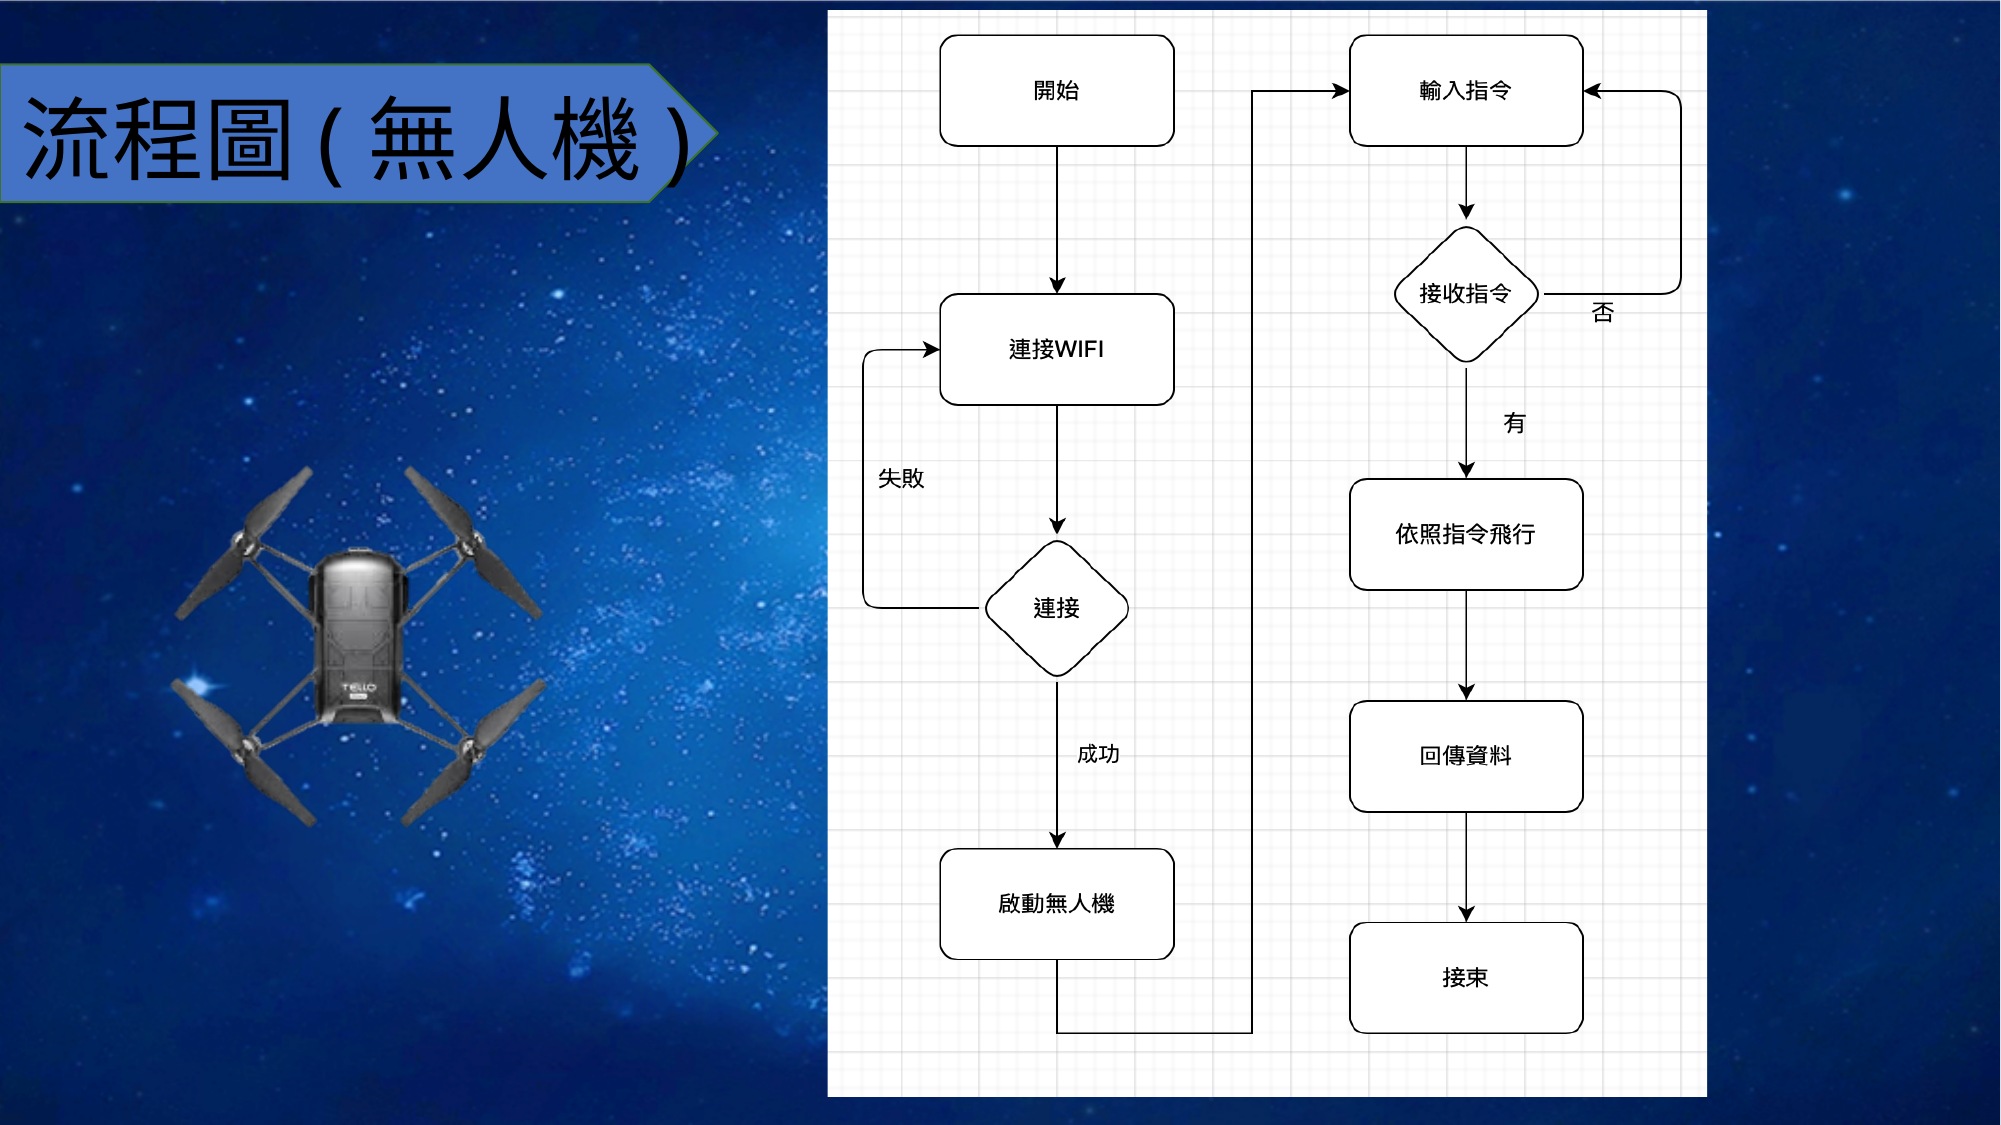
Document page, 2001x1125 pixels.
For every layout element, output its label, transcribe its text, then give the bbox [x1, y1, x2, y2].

title 流程圖(無人機) [5, 8, 713, 280]
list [827, 10, 1708, 1097]
text_box [713, 128, 718, 138]
picture [0, 0, 2001, 1125]
text_box [0, 64, 5, 203]
